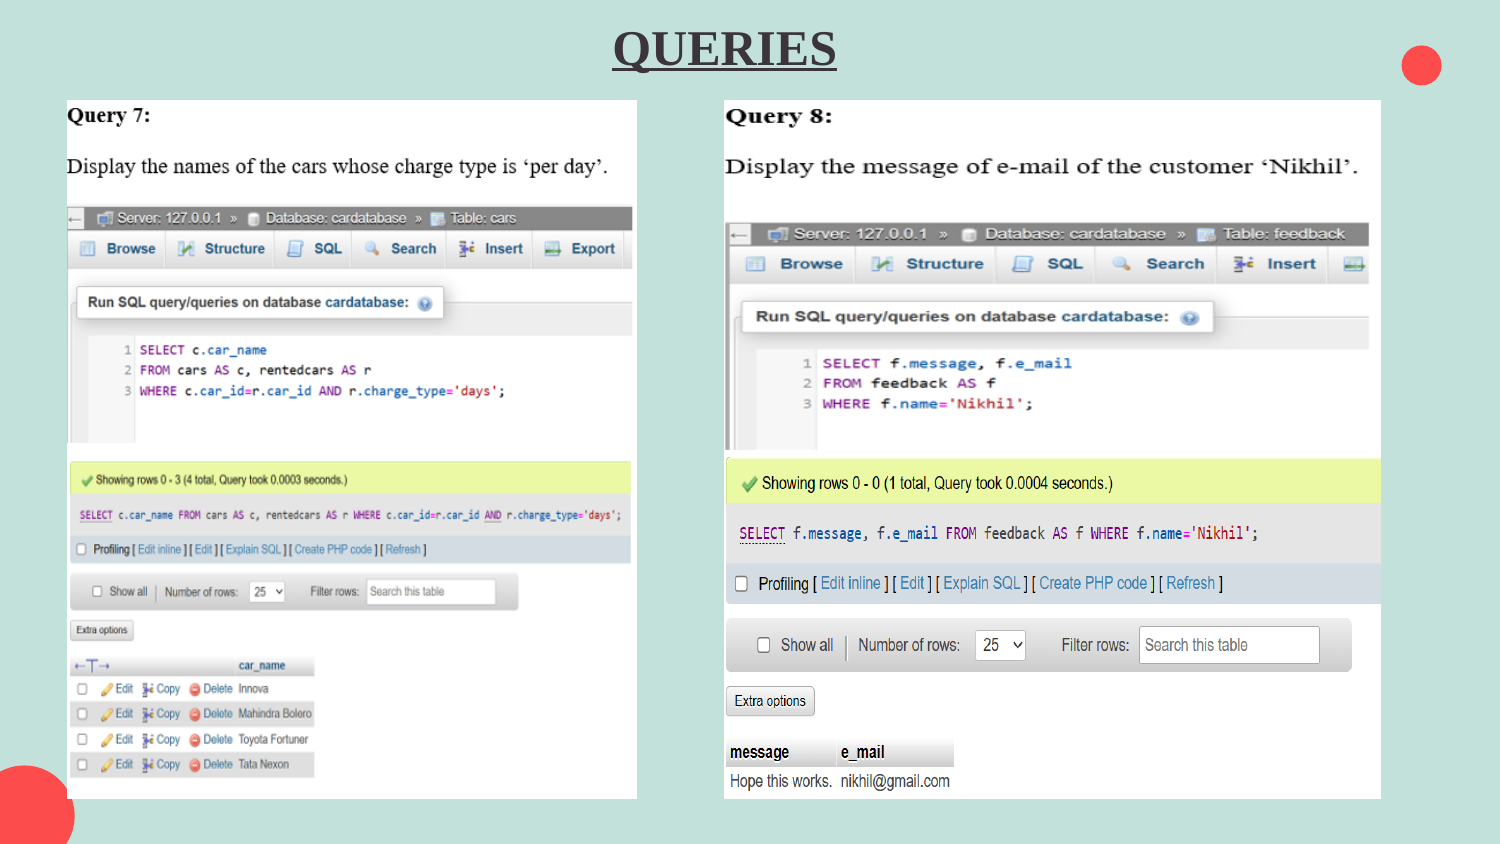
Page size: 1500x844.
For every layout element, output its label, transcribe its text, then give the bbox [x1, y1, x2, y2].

title QUERIES [0, 0, 1500, 86]
picture [67, 100, 638, 800]
picture [724, 100, 1381, 800]
